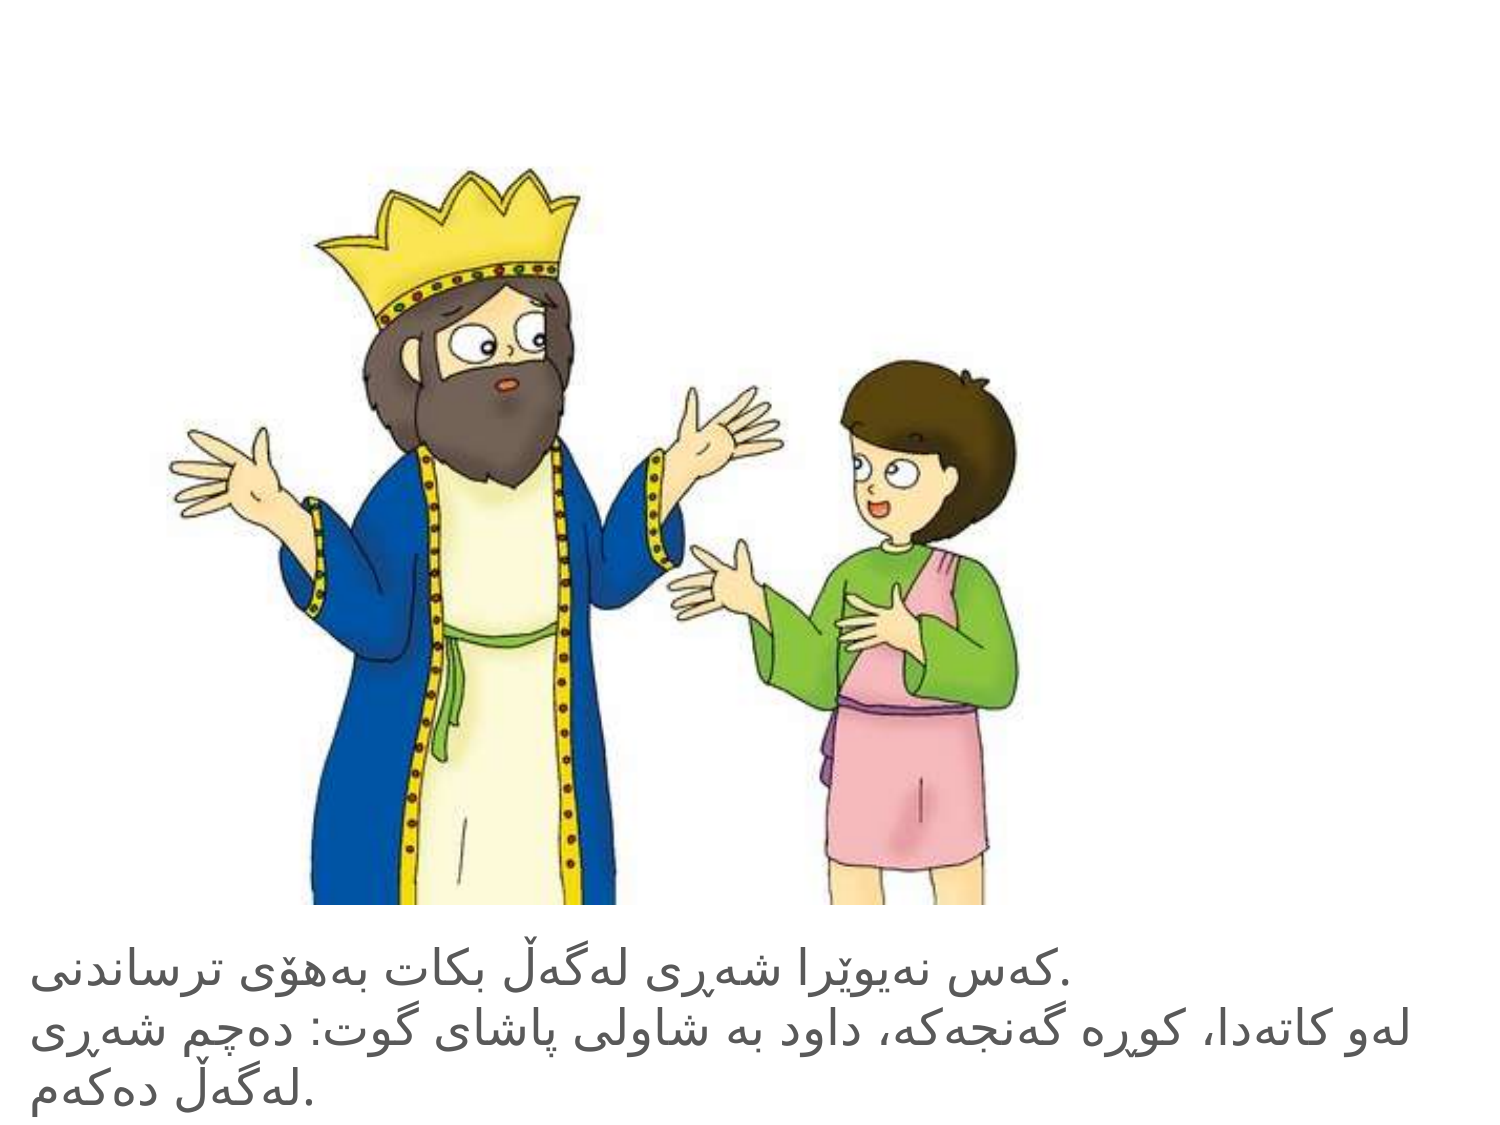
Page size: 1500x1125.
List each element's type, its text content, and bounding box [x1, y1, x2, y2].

text_box کەس نەیوێرا شەڕی لەگەڵ بکات بەهۆی ترساندنی. لەو کاتەدا، کوڕە گەنجەکە، داود بە شاولی پاشای گوت: دەچم شەڕی لەگەڵ دەکەم. [14, 928, 1486, 1123]
picture [100, 0, 1465, 906]
